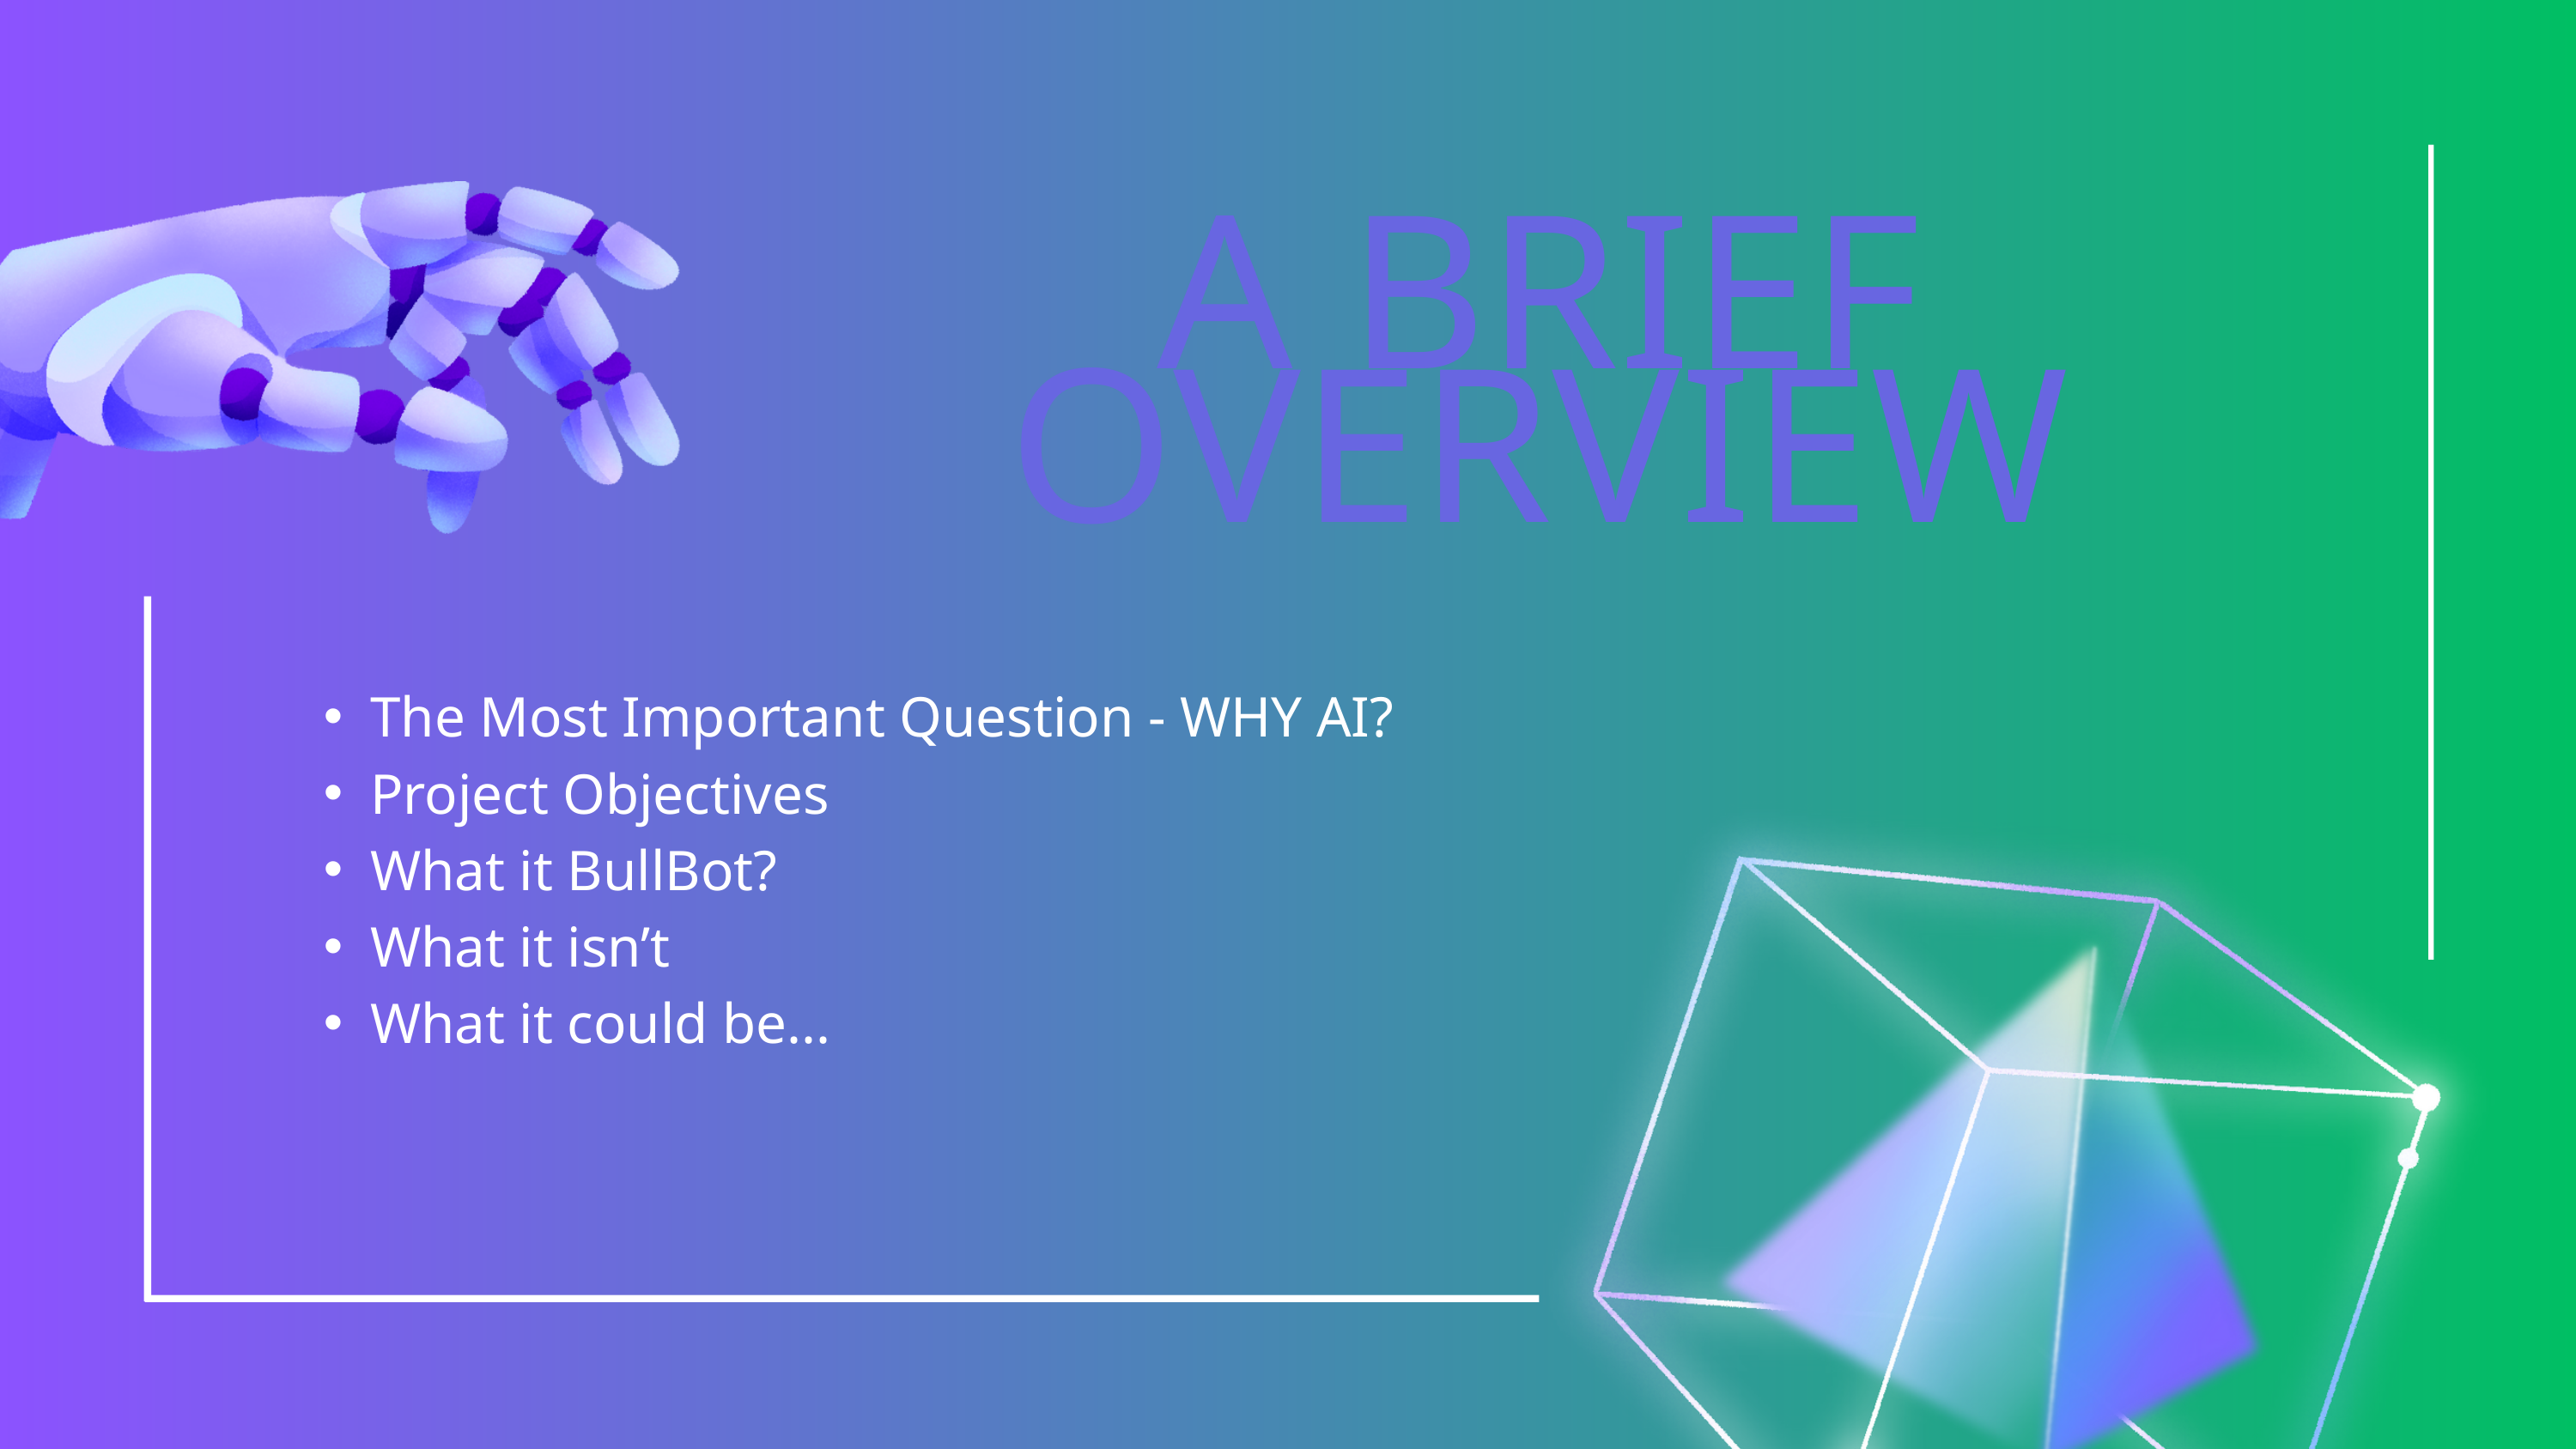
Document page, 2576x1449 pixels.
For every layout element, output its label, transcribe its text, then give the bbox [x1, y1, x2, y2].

text_box [1539, 797, 2500, 1449]
text_box [0, 181, 681, 535]
text_box A BRIEF OVERVIEW [975, 258, 2103, 566]
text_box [144, 596, 1540, 1301]
